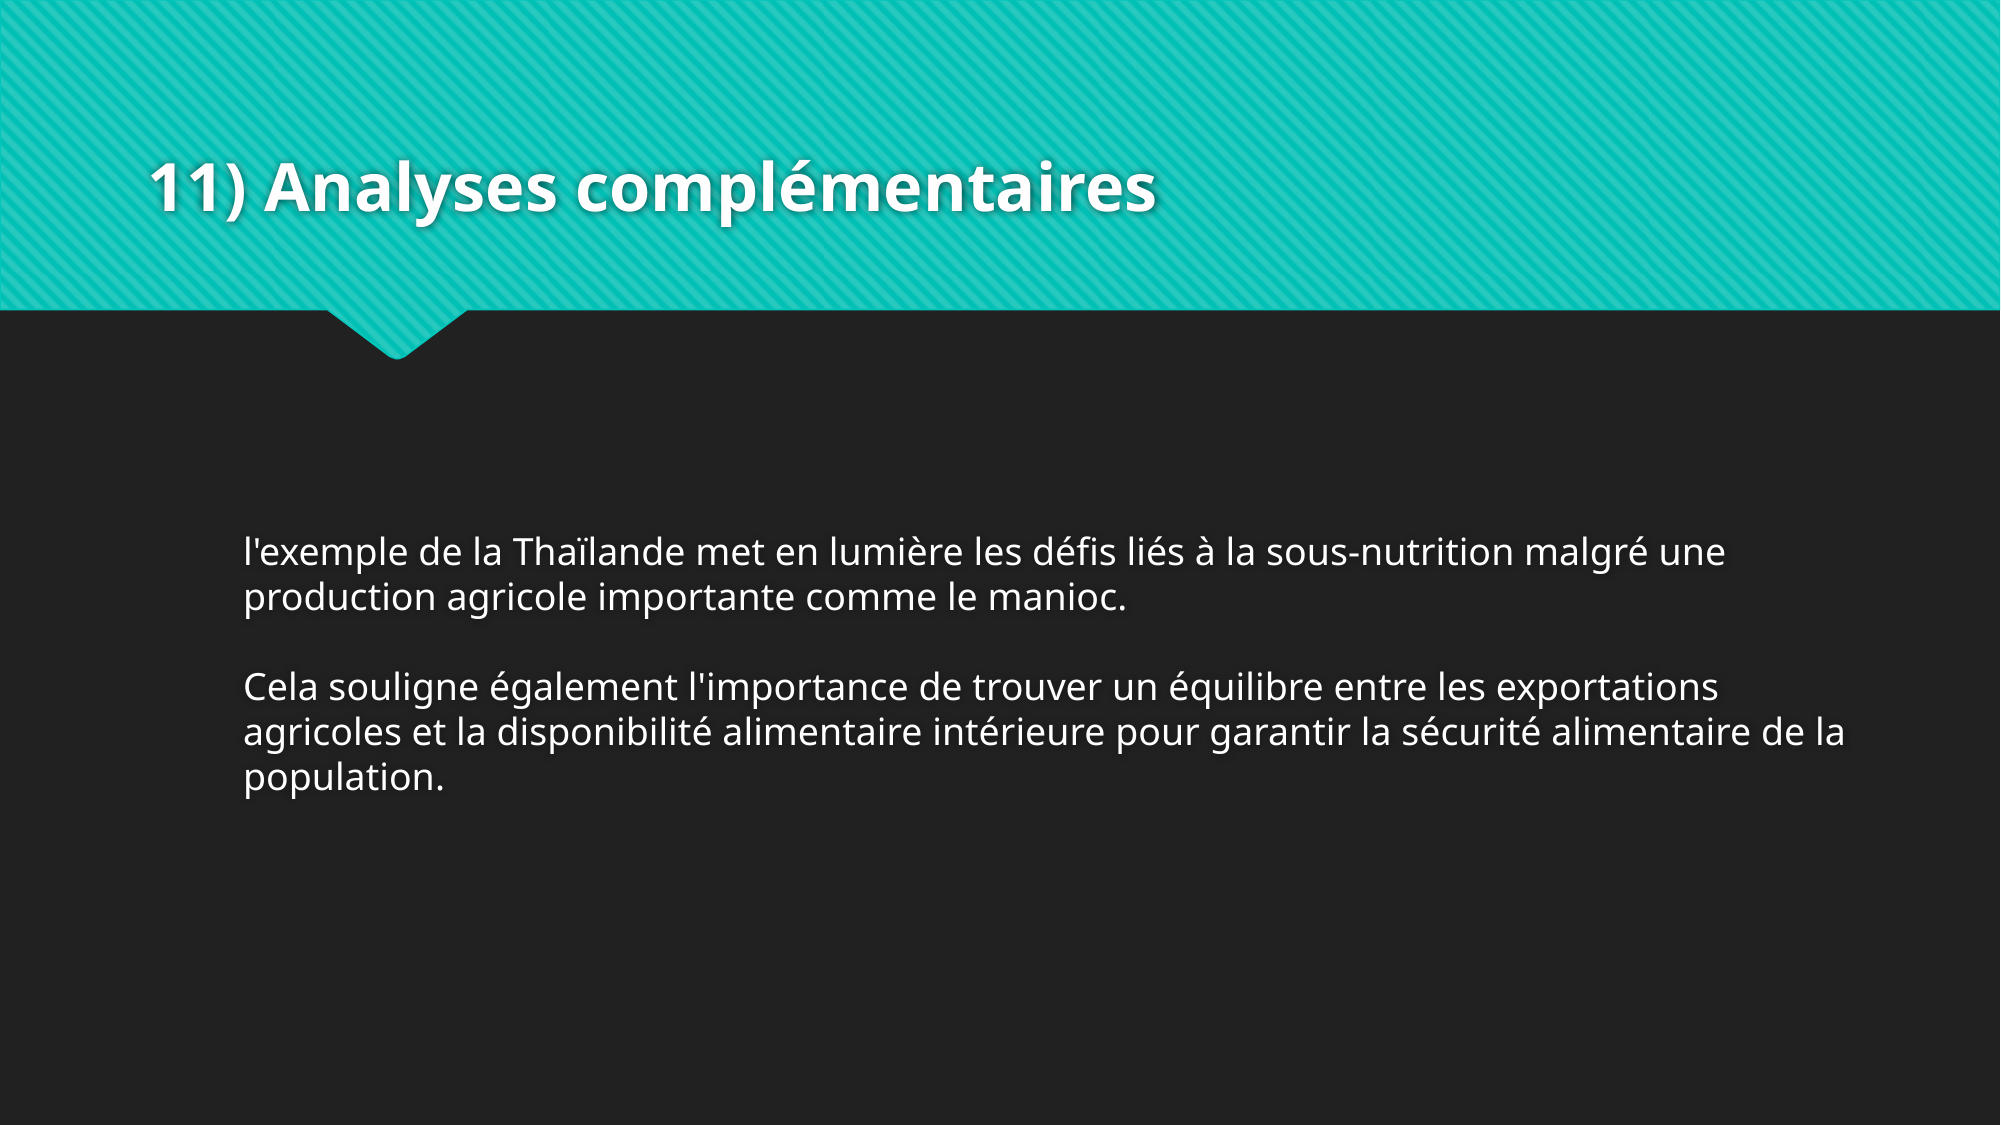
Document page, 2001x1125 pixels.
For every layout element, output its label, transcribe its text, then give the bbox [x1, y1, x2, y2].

title 11) Analyses complémentaires [132, 73, 1868, 233]
list l'exemple de la Thaïlande met en lumière les défis liés à la sous-nutrition malgré une production agricole importante comme le manioc. Cela souligne également l'importance de trouver un équilibre entre les exportations agricoles et la disponibilité alimentaire intérieure pour garantir la sécurité alimentaire de la population. [134, 364, 1866, 962]
picture [1, 1, 1999, 357]
